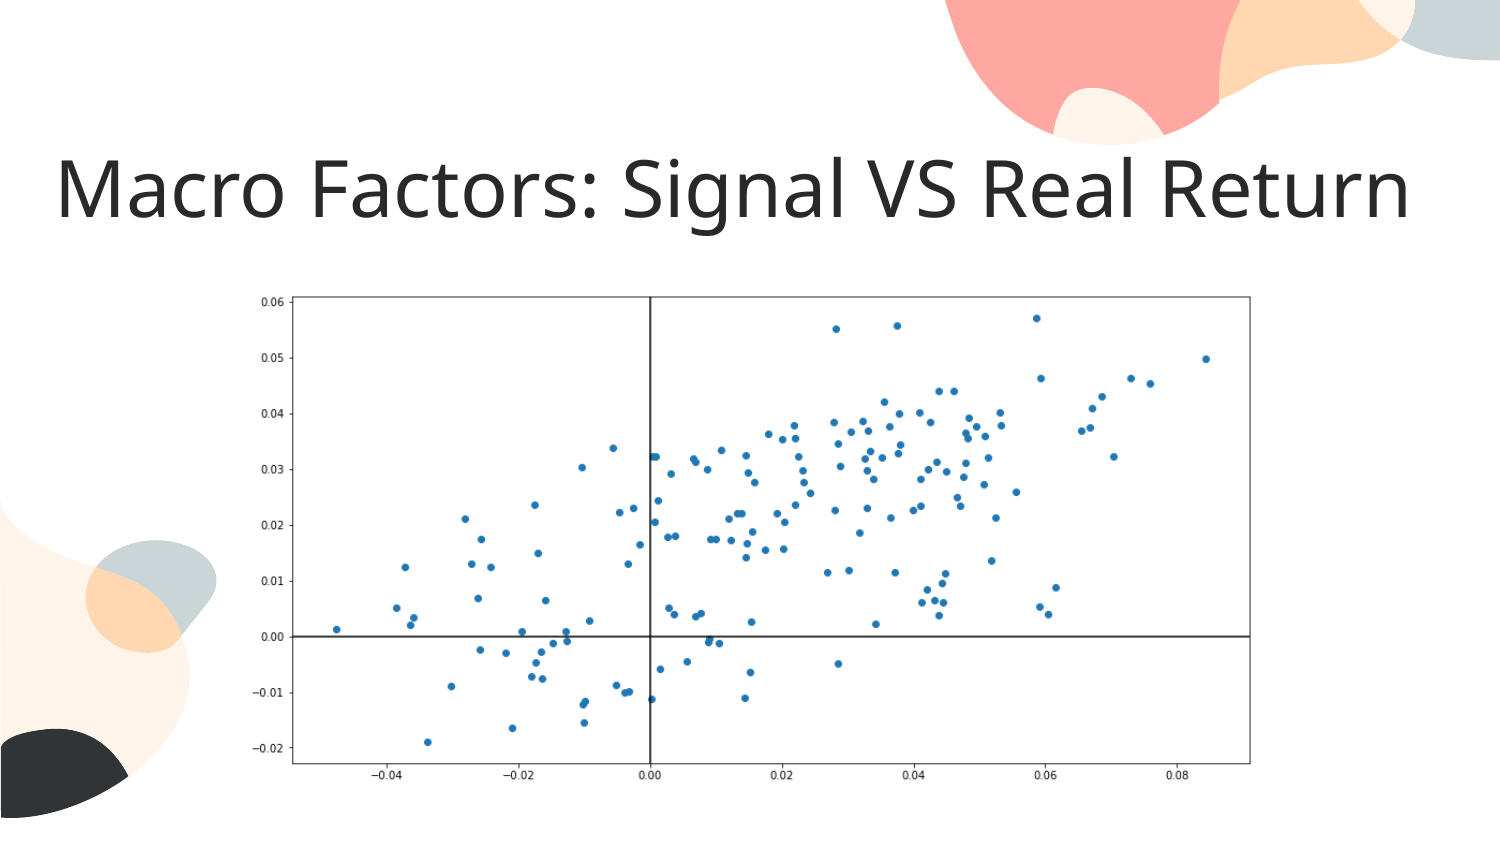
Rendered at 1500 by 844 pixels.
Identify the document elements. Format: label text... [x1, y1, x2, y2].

picture [244, 289, 1256, 789]
title Macro Factors: Signal VS Real Return [39, 122, 1433, 237]
